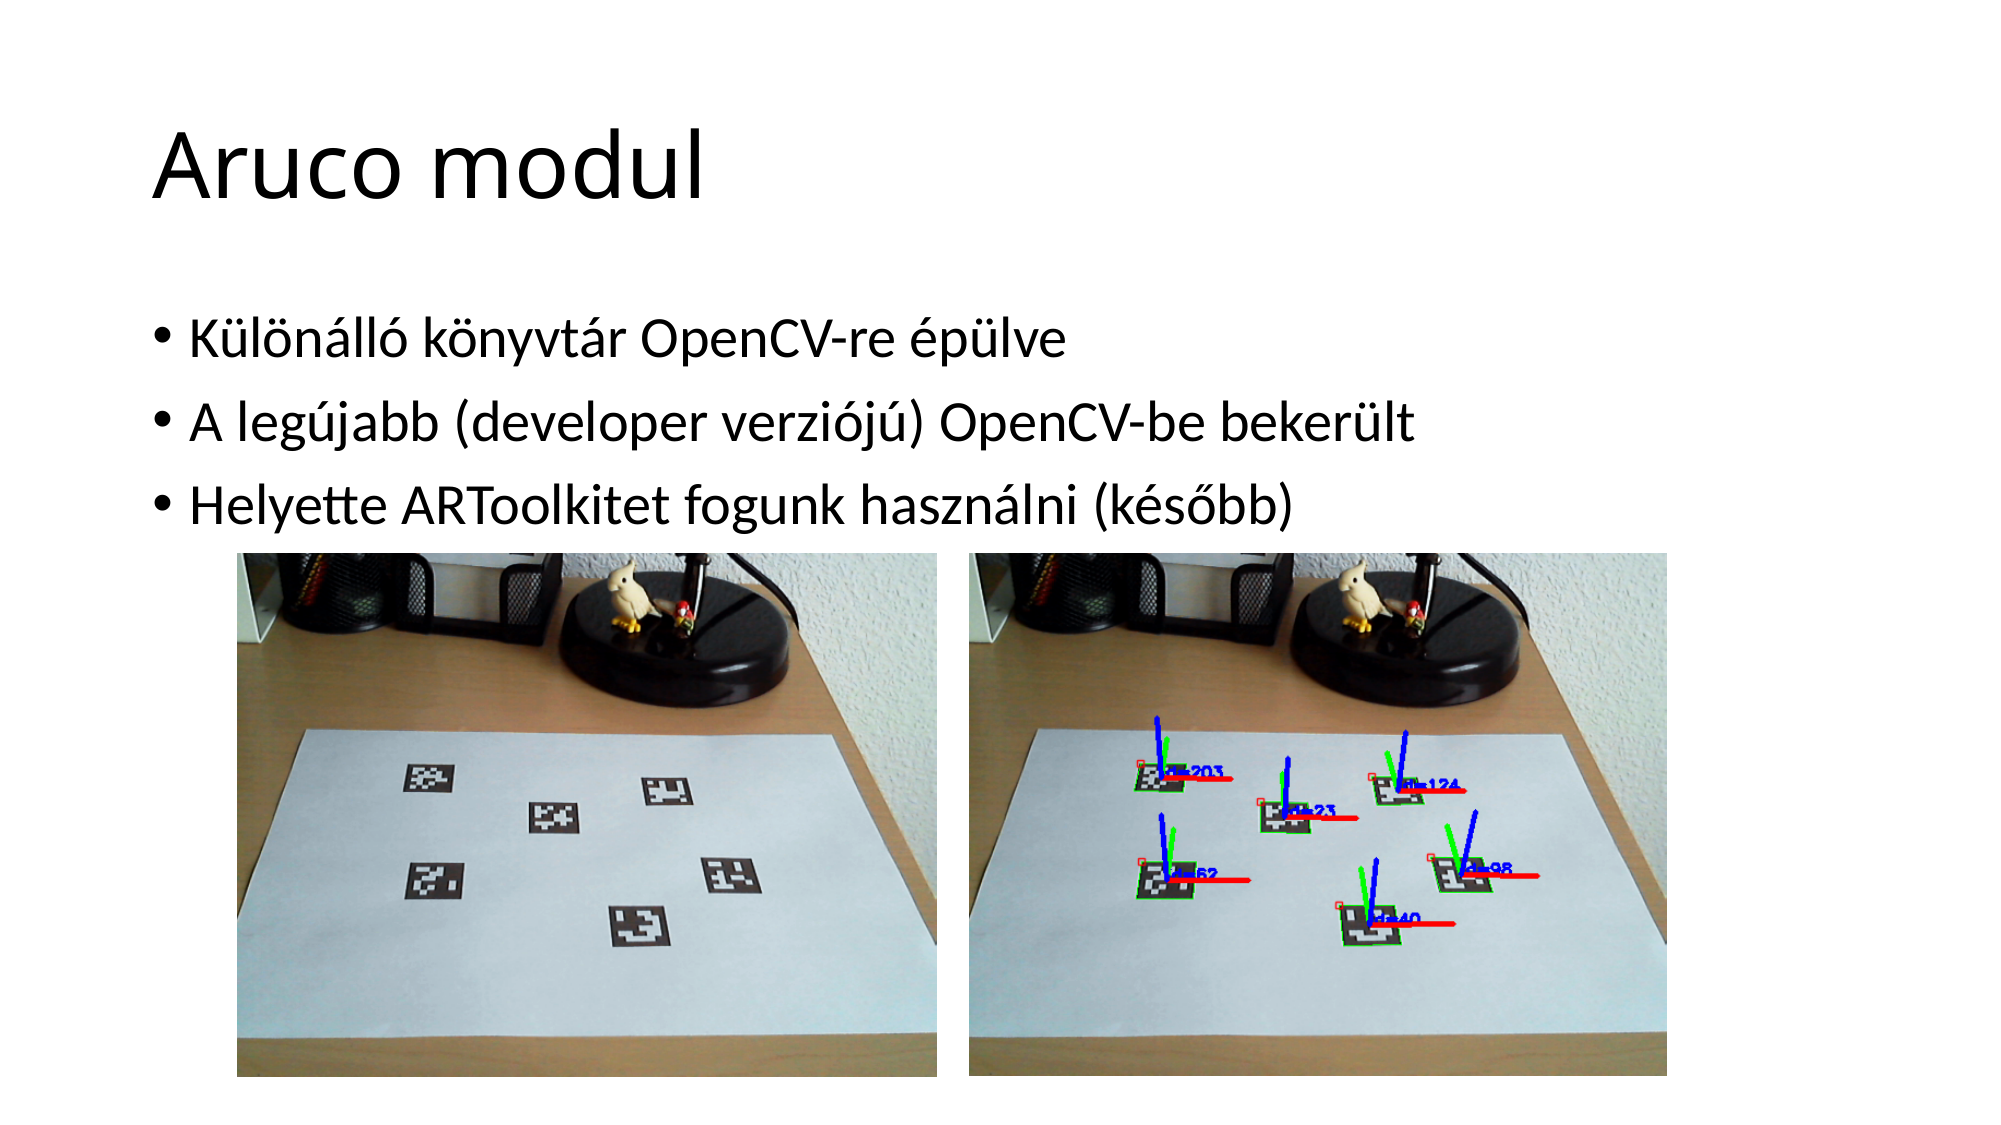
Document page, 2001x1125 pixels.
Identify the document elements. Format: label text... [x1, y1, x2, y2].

picture [969, 553, 1667, 1076]
picture [237, 553, 937, 1077]
list Különálló könyvtár OpenCV-re épülve A legújabb (developer verziójú) OpenCV-be bekerült Helyette ARToolkitet fogunk használni (később) [137, 299, 1863, 1014]
title Aruco modul [137, 59, 1863, 278]
